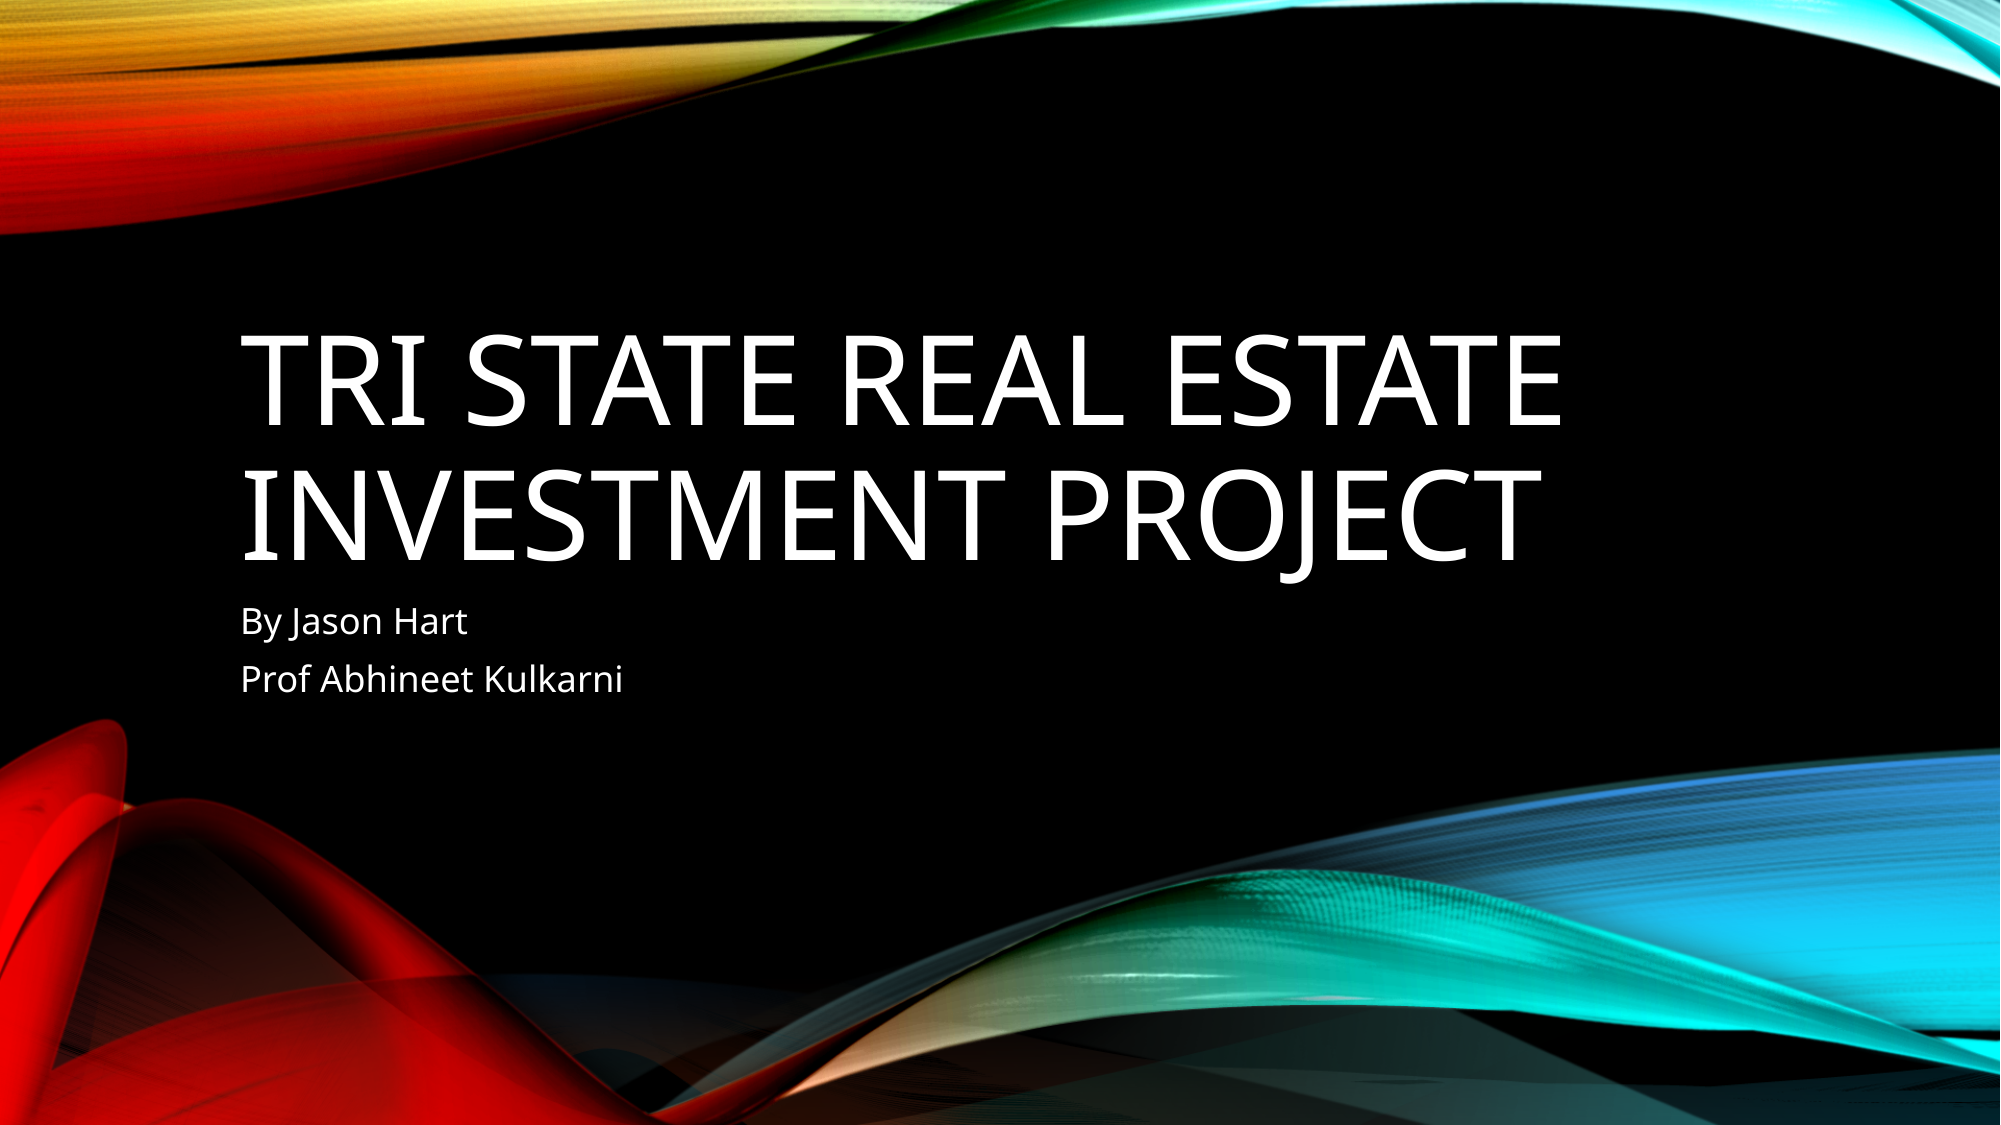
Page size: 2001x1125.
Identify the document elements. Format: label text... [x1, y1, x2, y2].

picture [0, 0, 2000, 237]
subtitle By Jason Hart Prof Abhineet Kulkarni [225, 595, 1775, 709]
picture [0, 717, 2000, 1125]
title Tri State Real Estate investment project [225, 295, 1775, 595]
